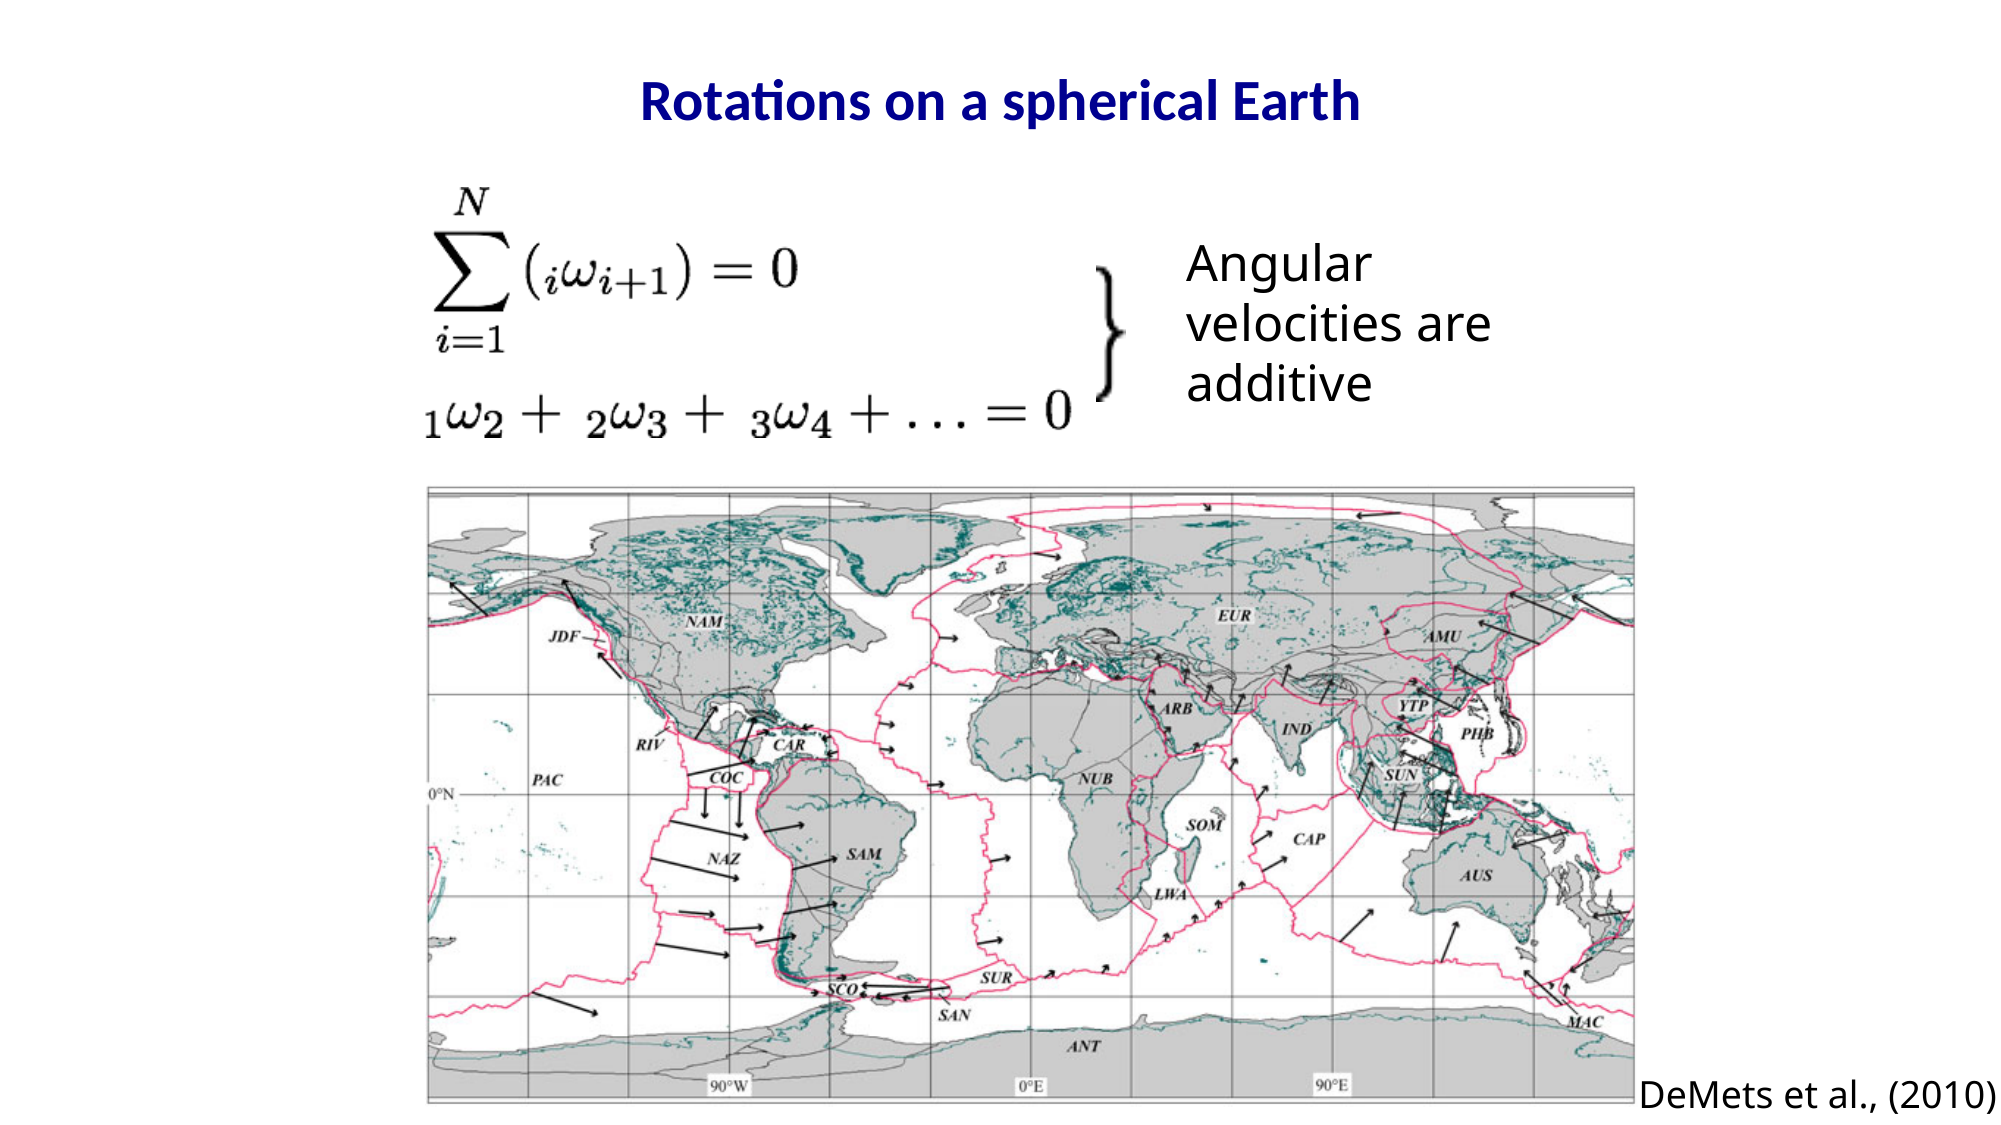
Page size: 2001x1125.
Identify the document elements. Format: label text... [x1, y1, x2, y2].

text_box Angular velocities are additive [1178, 223, 1610, 420]
picture [424, 187, 1073, 438]
picture [1095, 265, 1126, 402]
picture [424, 483, 1638, 1107]
text_box DeMets et al., (2010) [1630, 1063, 2000, 1125]
text_box Rotations on a spherical Earth [375, 54, 1627, 140]
